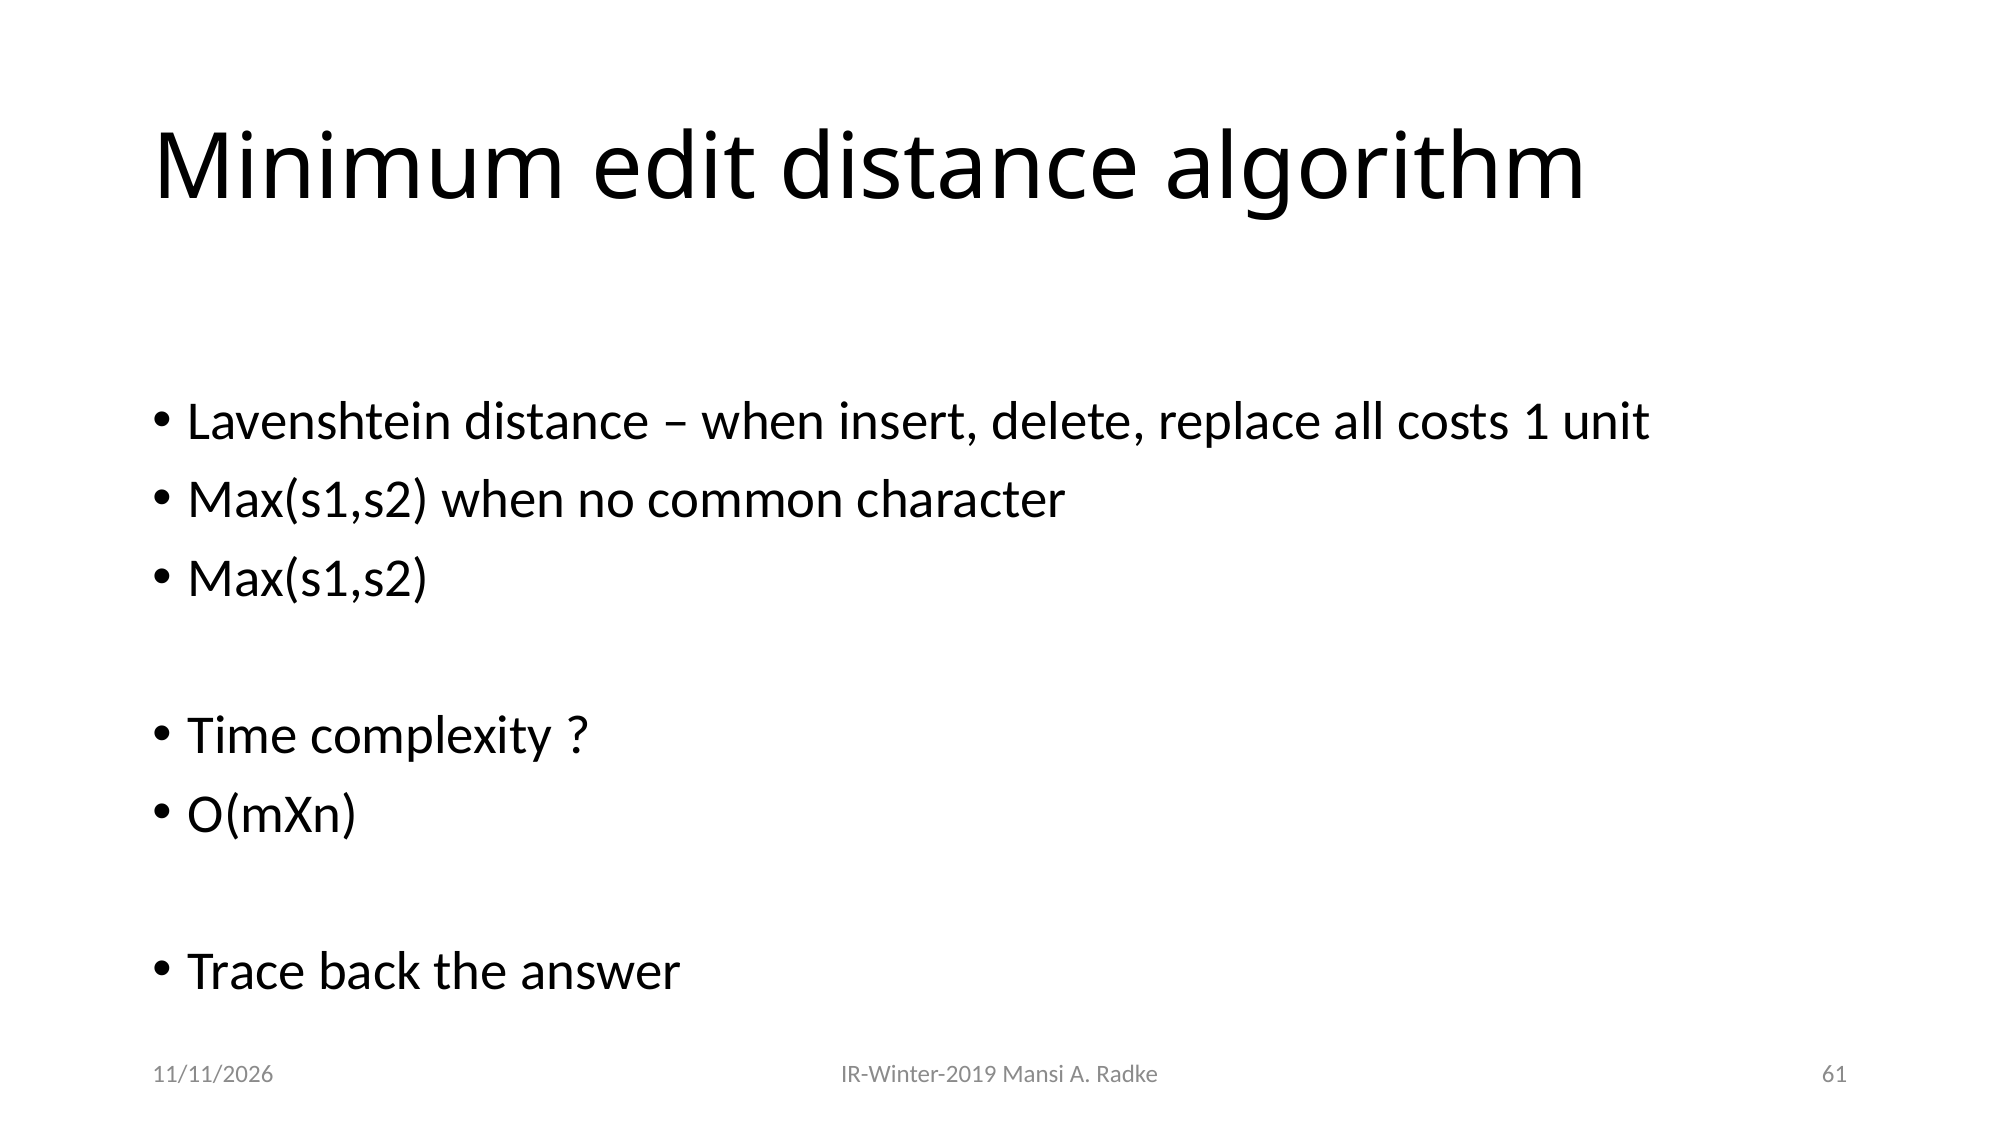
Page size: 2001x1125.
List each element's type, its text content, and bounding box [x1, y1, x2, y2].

list Lavenshtein distance – when insert, delete, replace all costs 1 unit Max(s1,s2) when no common character Max(s1,s2) Time complexity ? O(mXn) Trace back the answer [137, 299, 1863, 1014]
footer IR-Winter-2019 Mansi A. Radke [662, 1042, 1338, 1103]
slide_number 61 [1412, 1042, 1863, 1103]
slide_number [137, 1042, 588, 1103]
title Minimum edit distance algorithm [137, 59, 1863, 278]
